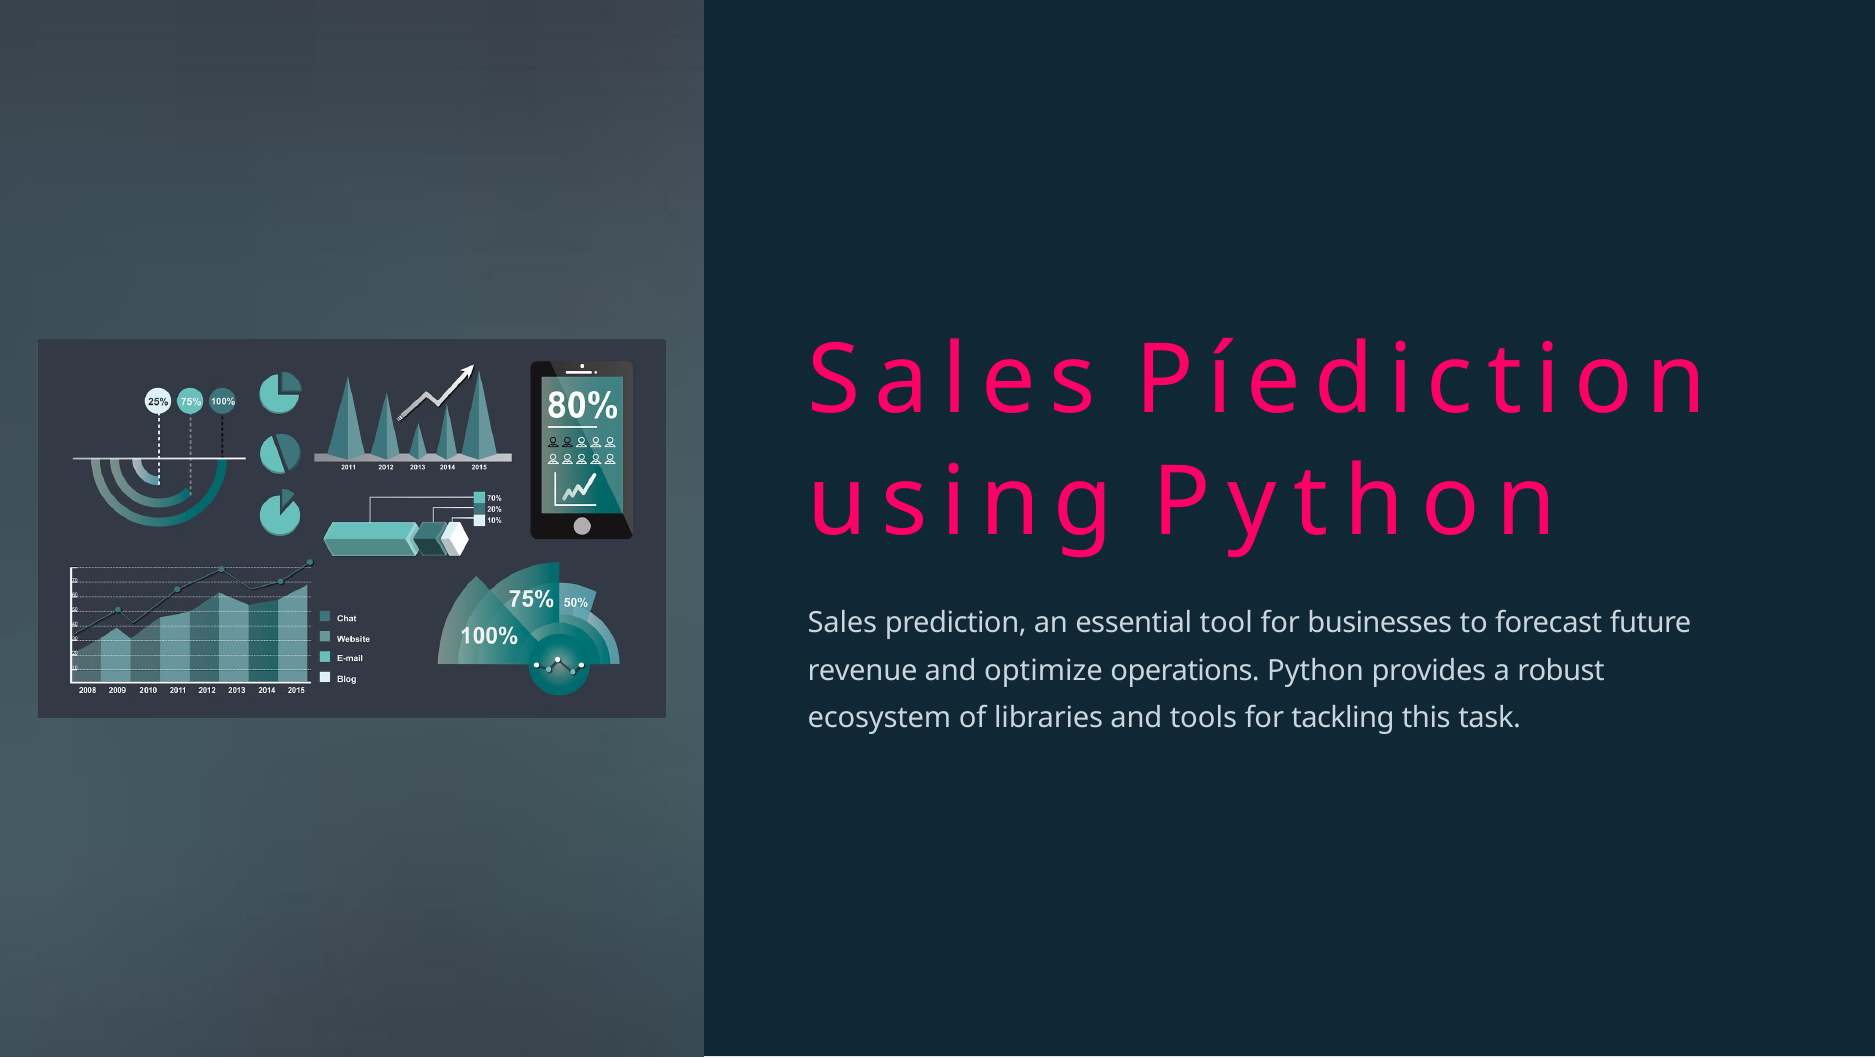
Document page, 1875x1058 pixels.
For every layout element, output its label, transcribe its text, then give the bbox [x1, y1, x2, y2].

subtitle Sales prediction, an essential tool for businesses to forecast future revenue and optimize operations. Python provides a robust ecosystem of libraries and tools for tackling this task. [805, 588, 1742, 1058]
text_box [0, 0, 704, 1057]
title Sales Píediction using Python [805, 310, 1742, 555]
